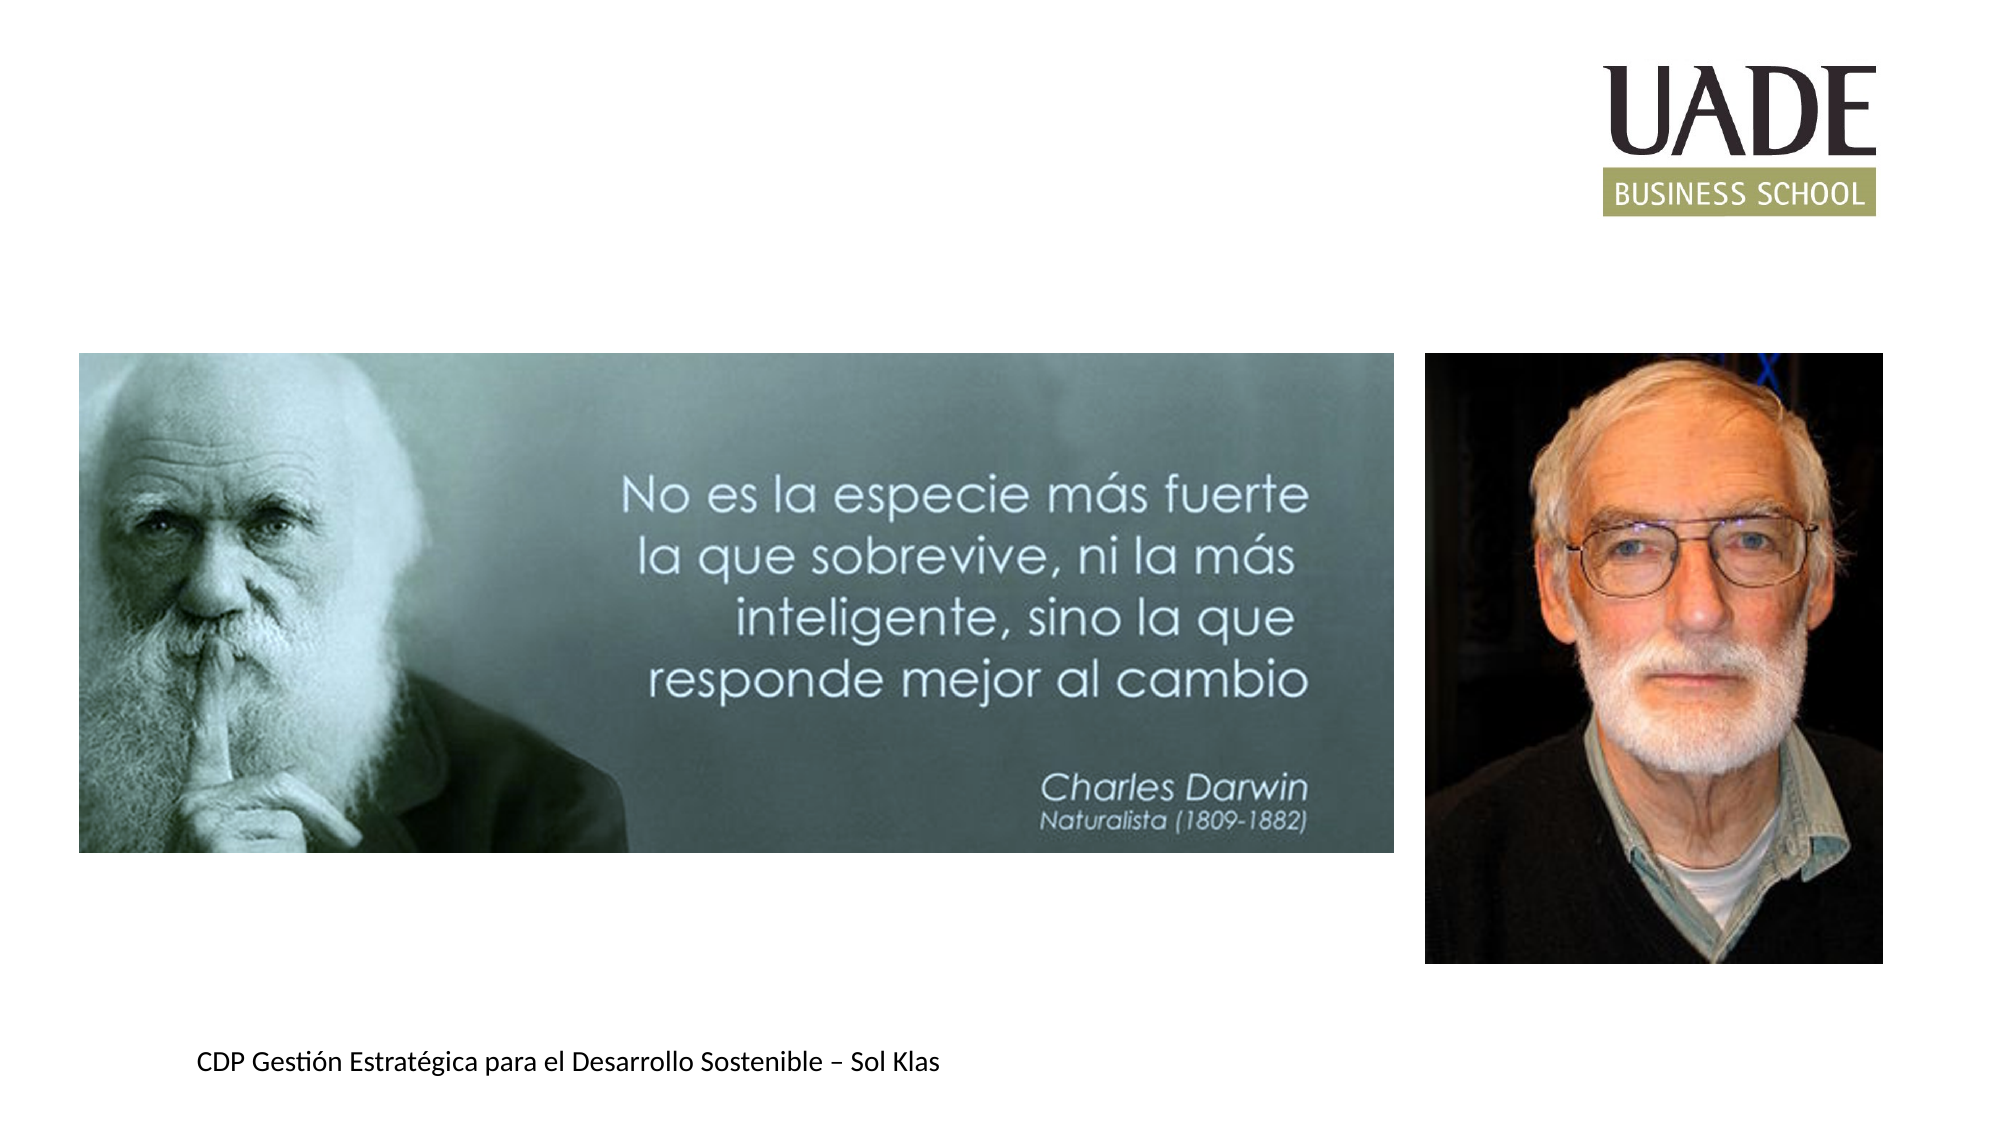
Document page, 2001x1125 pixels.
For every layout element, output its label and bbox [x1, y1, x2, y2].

picture [1424, 353, 1883, 964]
picture [79, 353, 1394, 853]
picture [1597, 59, 1881, 219]
